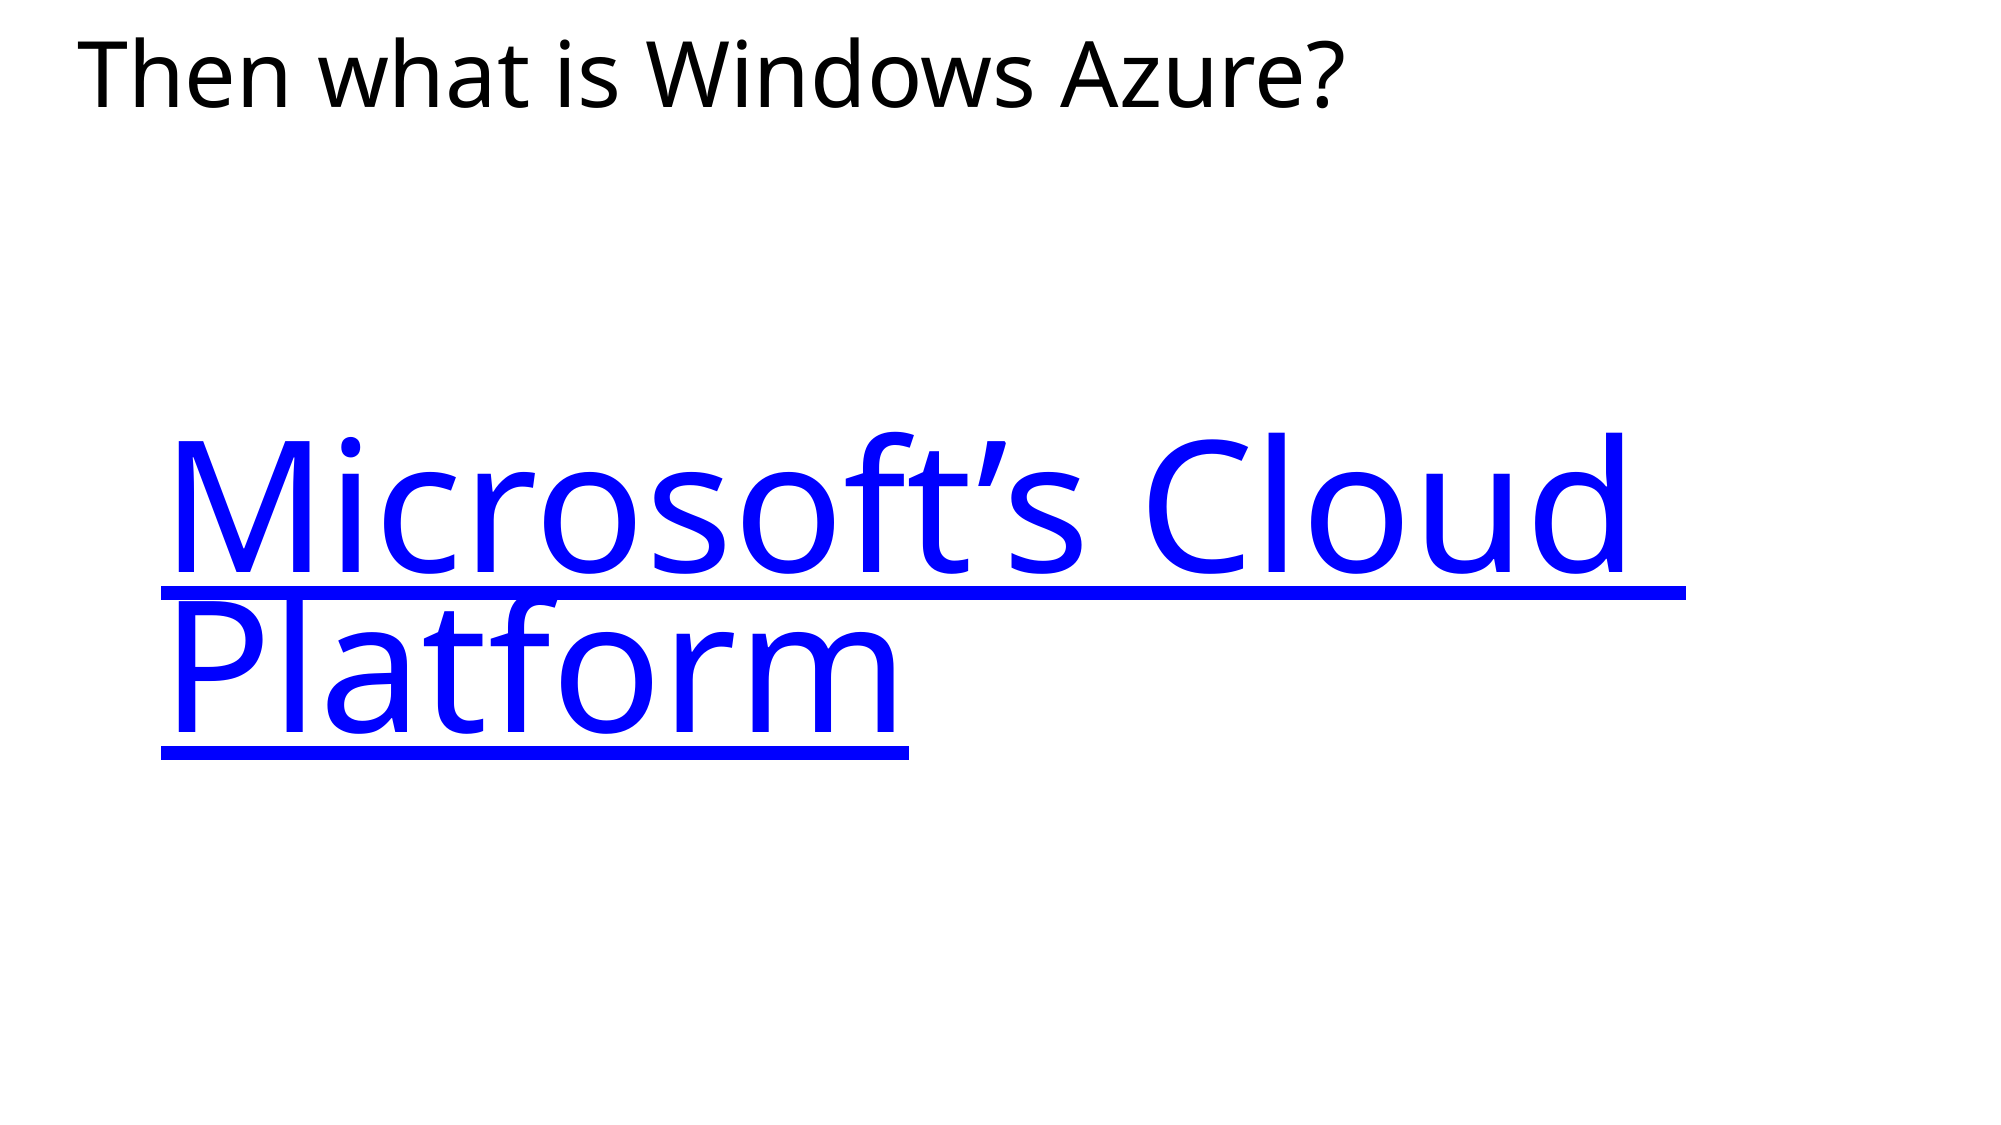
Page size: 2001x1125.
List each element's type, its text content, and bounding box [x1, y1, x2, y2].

title Then what is Windows Azure? [62, 29, 1953, 205]
text_box Microsoft’s Cloud Platform [146, 405, 1811, 731]
